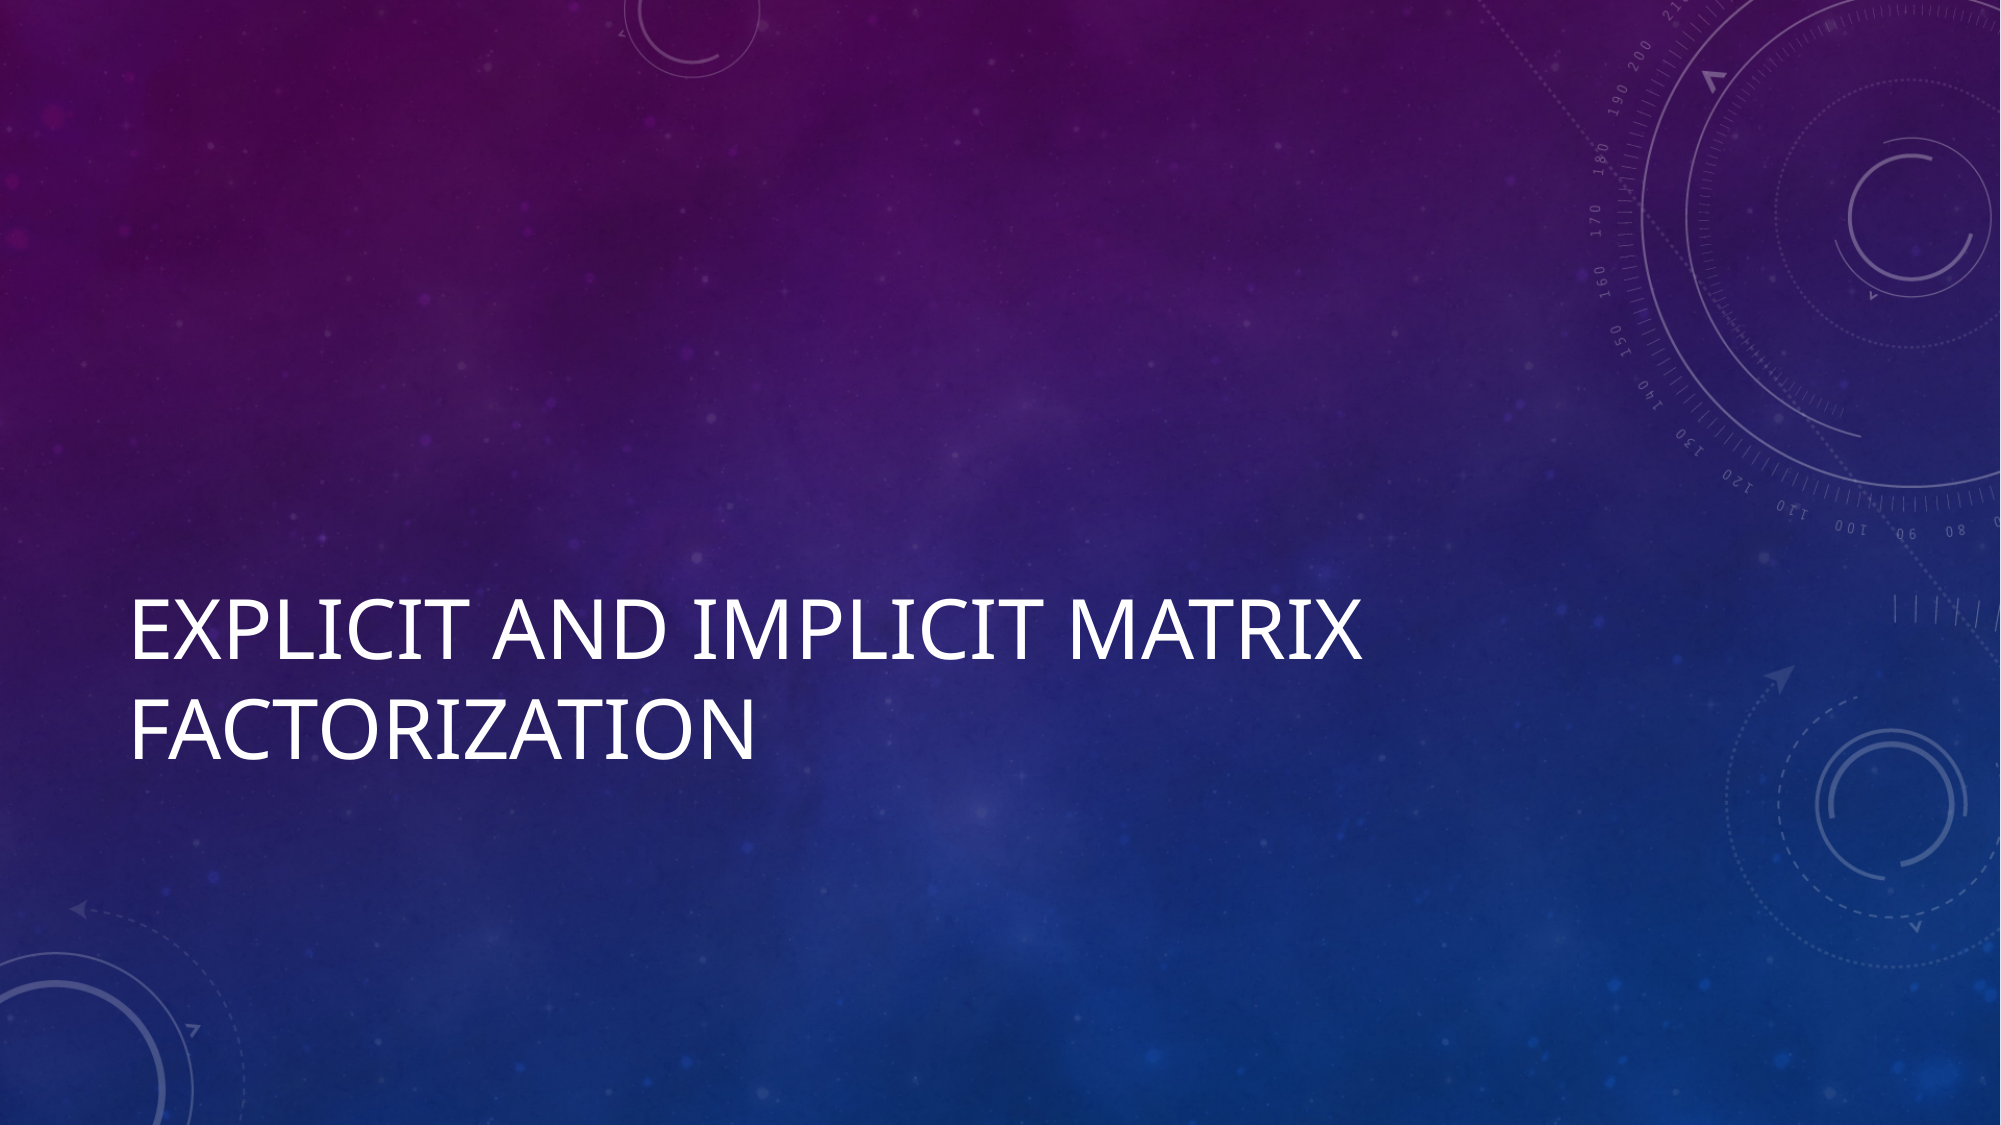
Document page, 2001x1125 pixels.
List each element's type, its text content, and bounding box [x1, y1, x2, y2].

picture [0, 0, 2001, 1125]
title Explicit and implicit matrix factorization [112, 542, 1775, 784]
